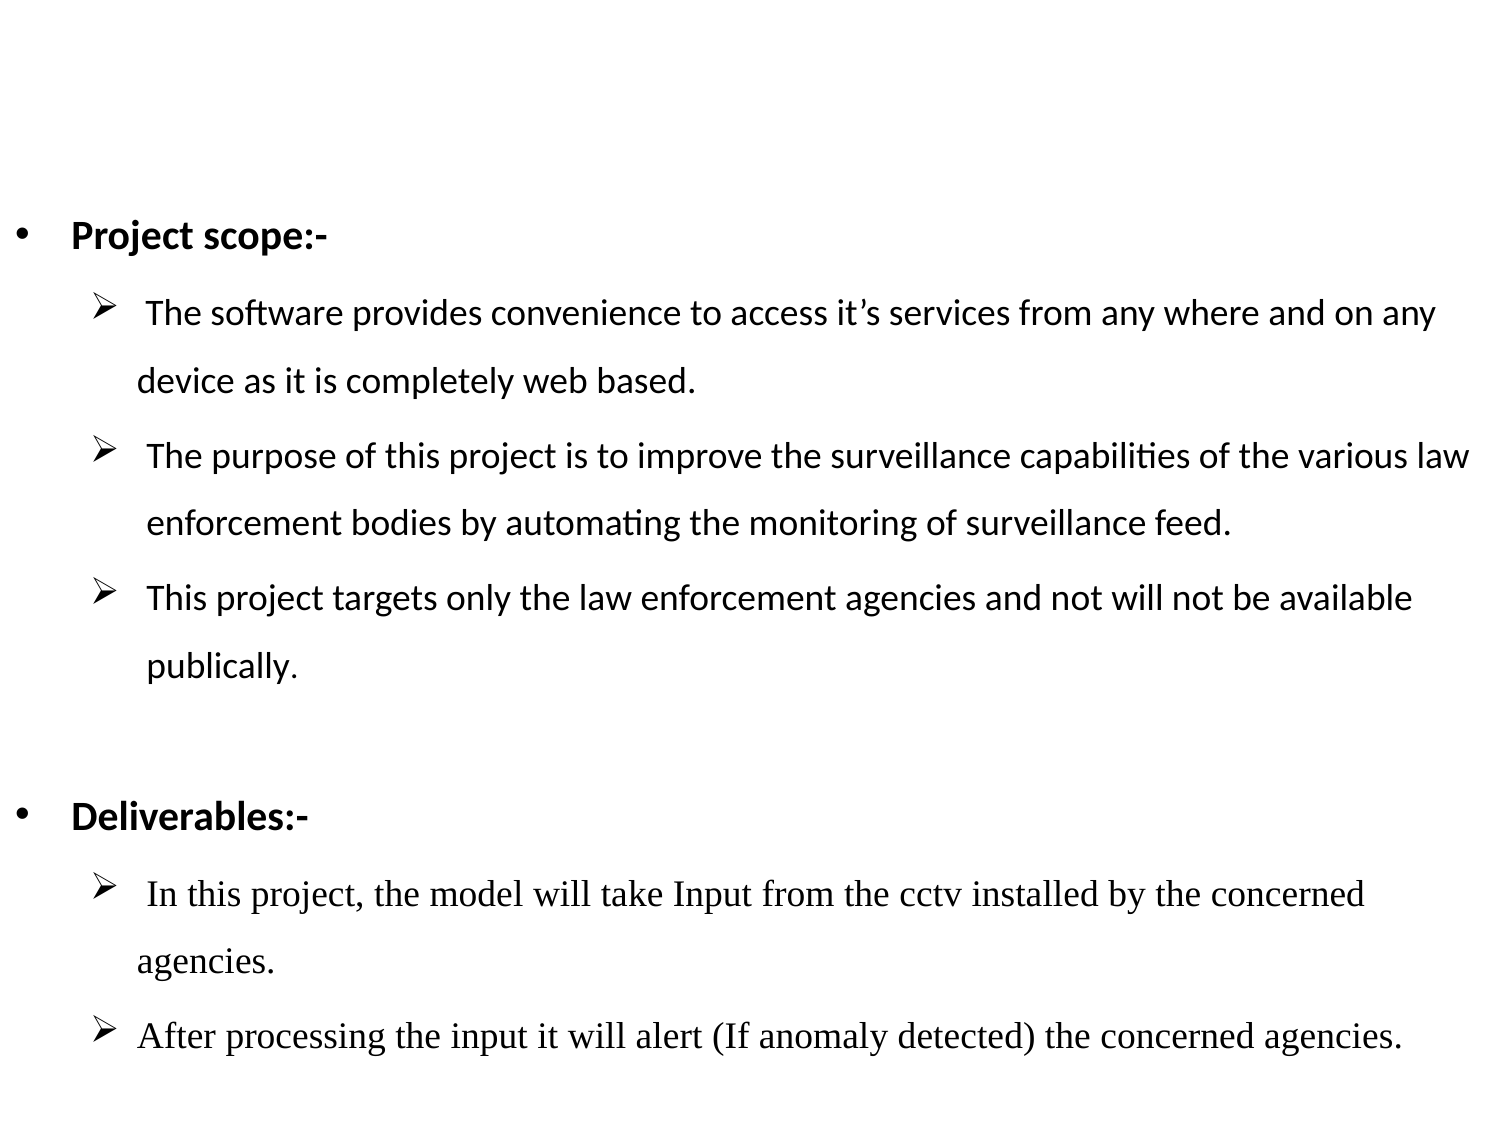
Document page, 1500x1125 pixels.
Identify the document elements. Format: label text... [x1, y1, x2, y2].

list Project scope:- The software provides convenience to access it’s services from any where and on any device as it is completely web based. The purpose of this project is to improve the surveillance capabilities of the various law enforcement bodies by automating the monitoring of surveillance feed. This project targets only the law enforcement agencies and not will not be available publically. Deliverables:- In this project, the model will take Input from the cctv installed by the concerned agencies. After processing the input it will alert (If anomaly detected) the concerned agencies. [0, 175, 1500, 1125]
